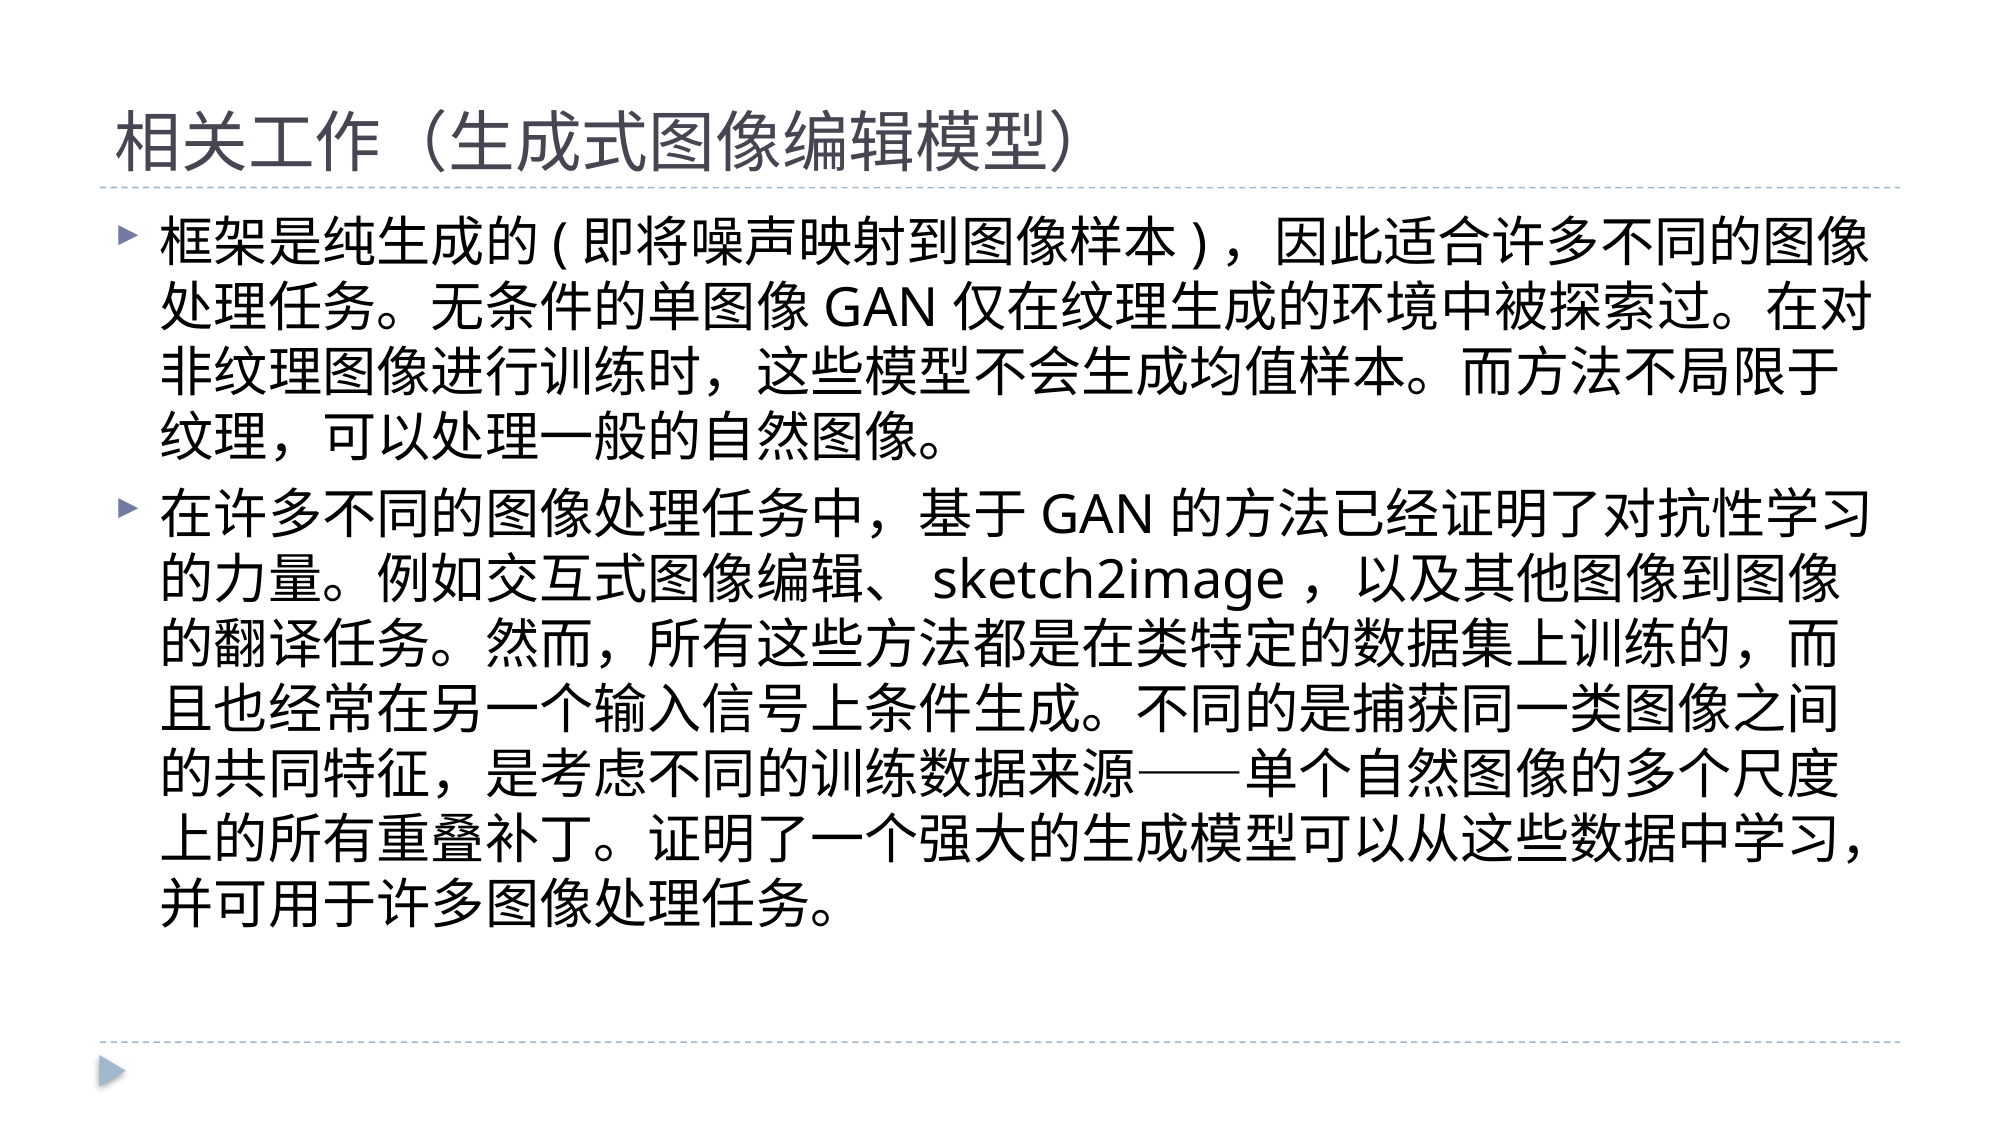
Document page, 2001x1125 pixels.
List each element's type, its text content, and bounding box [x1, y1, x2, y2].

list 框架是纯生成的(即将噪声映射到图像样本)，因此适合许多不同的图像处理任务。无条件的单图像GAN仅在纹理生成的环境中被探索过。在对非纹理图像进行训练时，这些模型不会生成均值样本。而方法不局限于纹理，可以处理一般的自然图像。 在许多不同的图像处理任务中，基于GAN的方法已经证明了对抗性学习的力量。例如交互式图像编辑、sketch2image，以及其他图像到图像的翻译任务。然而，所有这些方法都是在类特定的数据集上训练的，而且也经常在另一个输入信号上条件生成。不同的是捕获同一类图像之间的共同特征，是考虑不同的训练数据来源——单个自然图像的多个尺度上的所有重叠补丁。证明了一个强大的生成模型可以从这些数据中学习，并可用于许多图像处理任务。 [99, 200, 1900, 1010]
title 相关工作（生成式图像编辑模型） [99, 24, 1900, 188]
